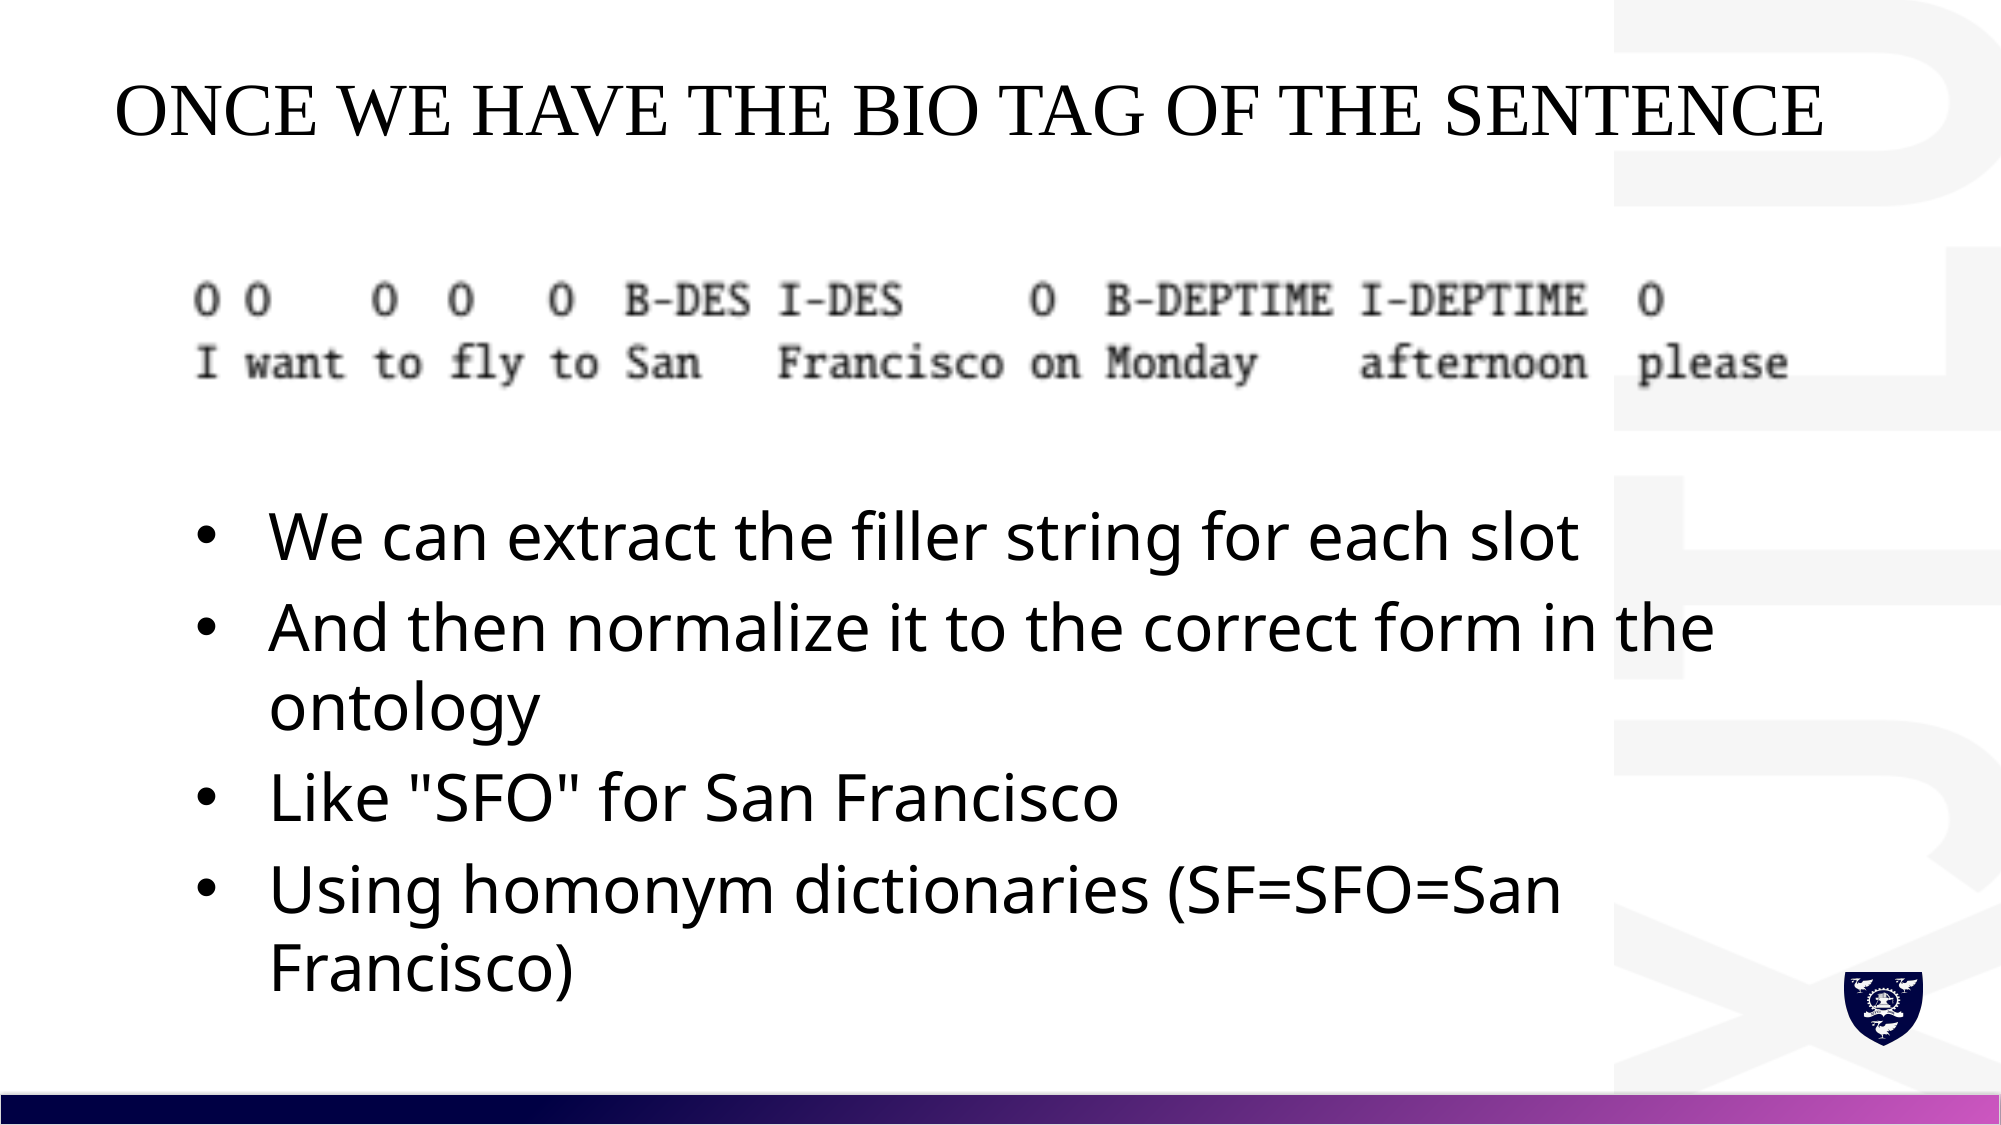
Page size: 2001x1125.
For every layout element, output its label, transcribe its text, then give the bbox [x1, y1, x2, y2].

picture [1844, 972, 1923, 1046]
picture [174, 273, 1796, 400]
list We can extract the filler string for each slot And then normalize it to the correct form in the ontology Like "SFO" for San Francisco Using homonym dictionaries (SF=SFO=San Francisco) [180, 487, 1830, 1013]
title Once we have the BIO tag of the sentence [99, 46, 1923, 165]
